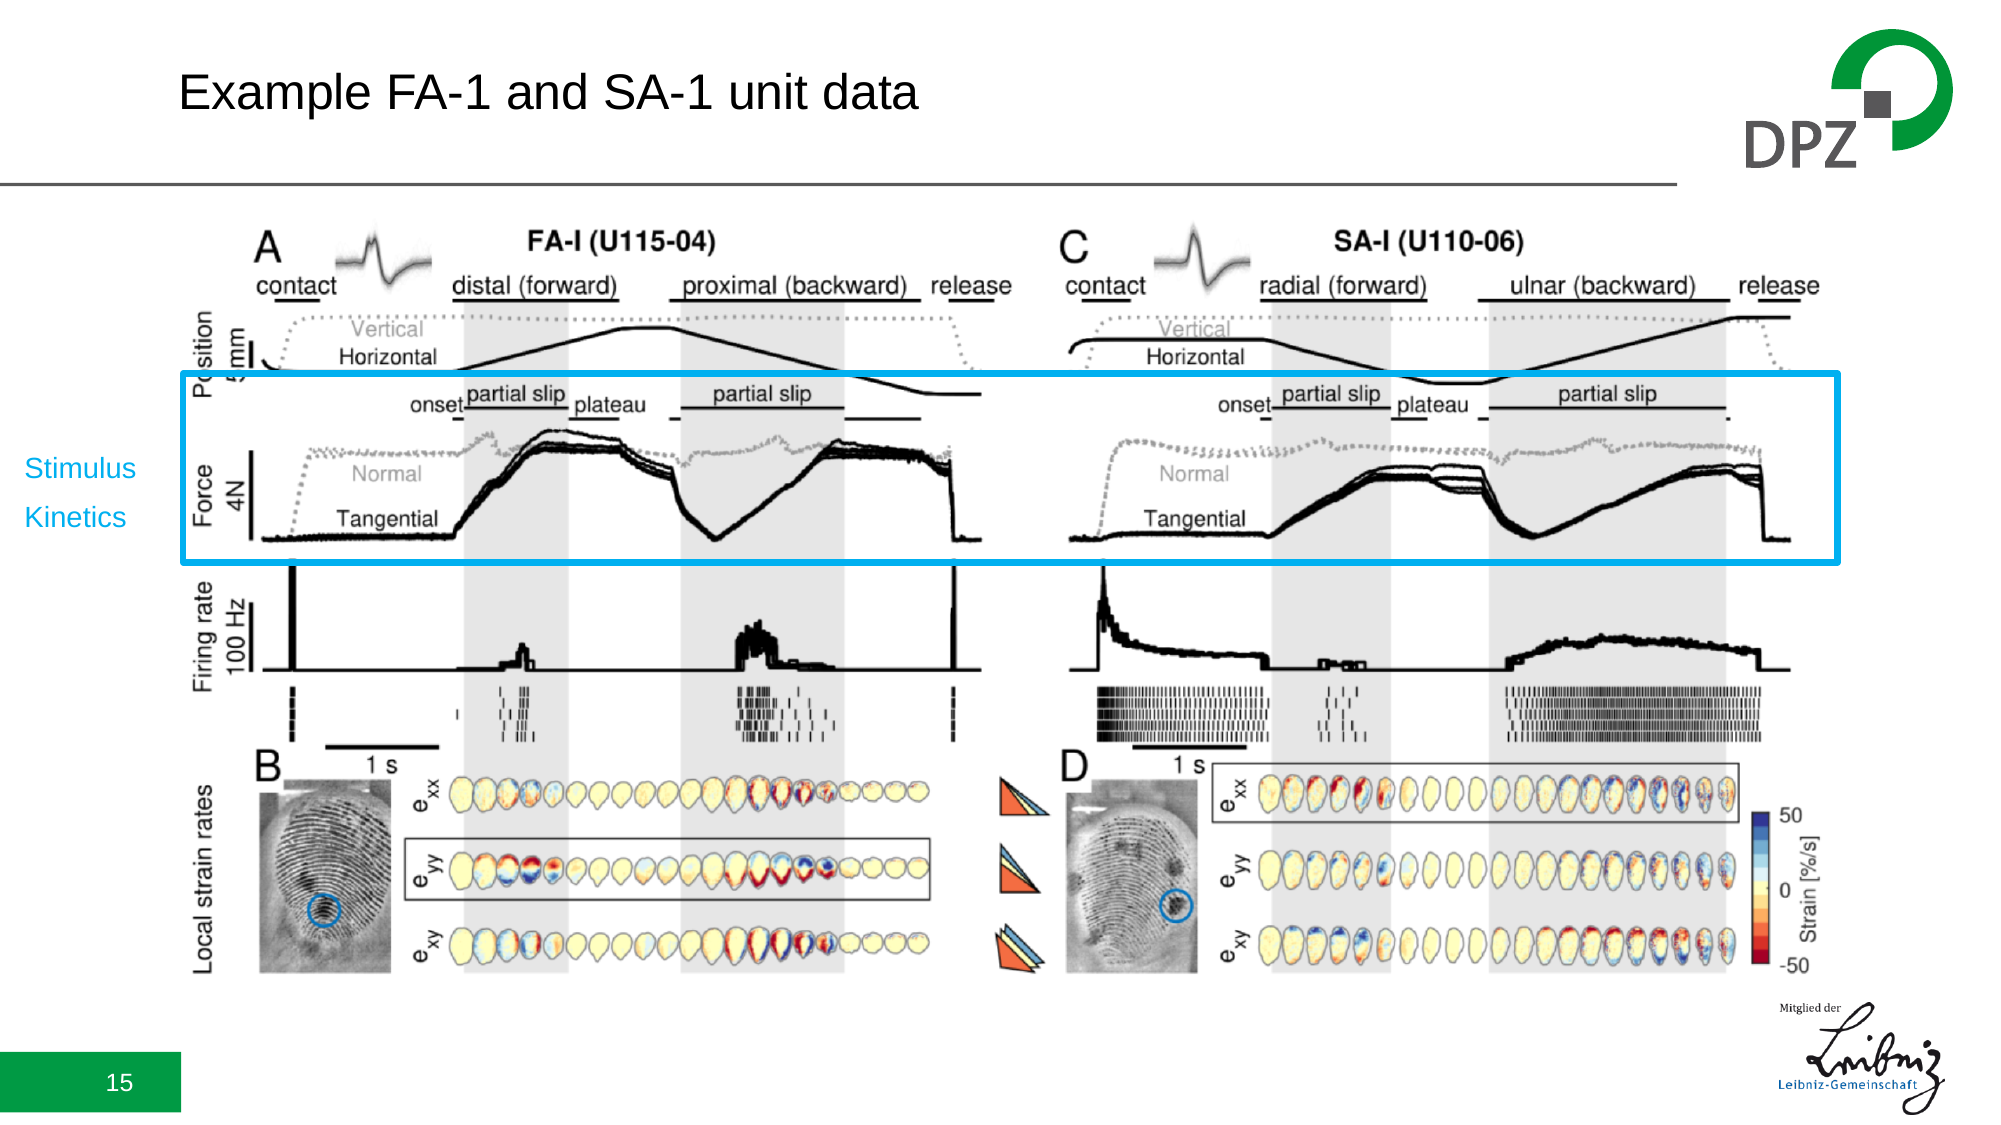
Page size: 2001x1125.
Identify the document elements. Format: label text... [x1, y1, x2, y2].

slide_number 15 [0, 1058, 149, 1123]
title Example FA-1 and SA-1 unit data [163, 42, 1579, 137]
picture [187, 378, 1833, 558]
text_box Stimulus Kinetics [9, 441, 152, 541]
picture [162, 207, 1838, 997]
picture [1779, 1002, 1945, 1115]
